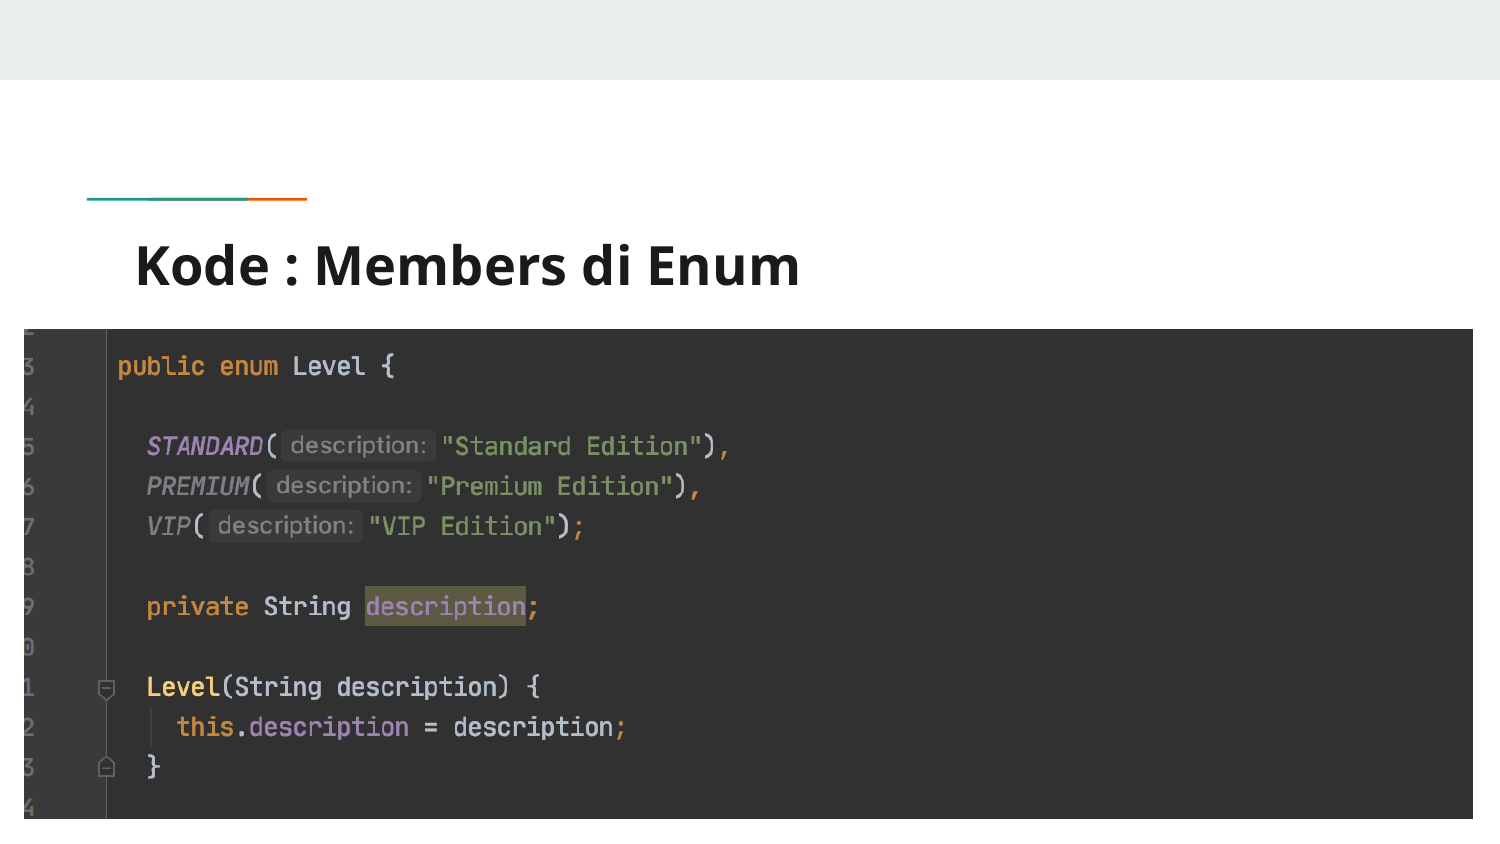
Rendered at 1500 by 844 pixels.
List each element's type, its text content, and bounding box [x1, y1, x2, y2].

title Kode : Members di Enum [119, 216, 1381, 305]
picture [24, 328, 1473, 819]
